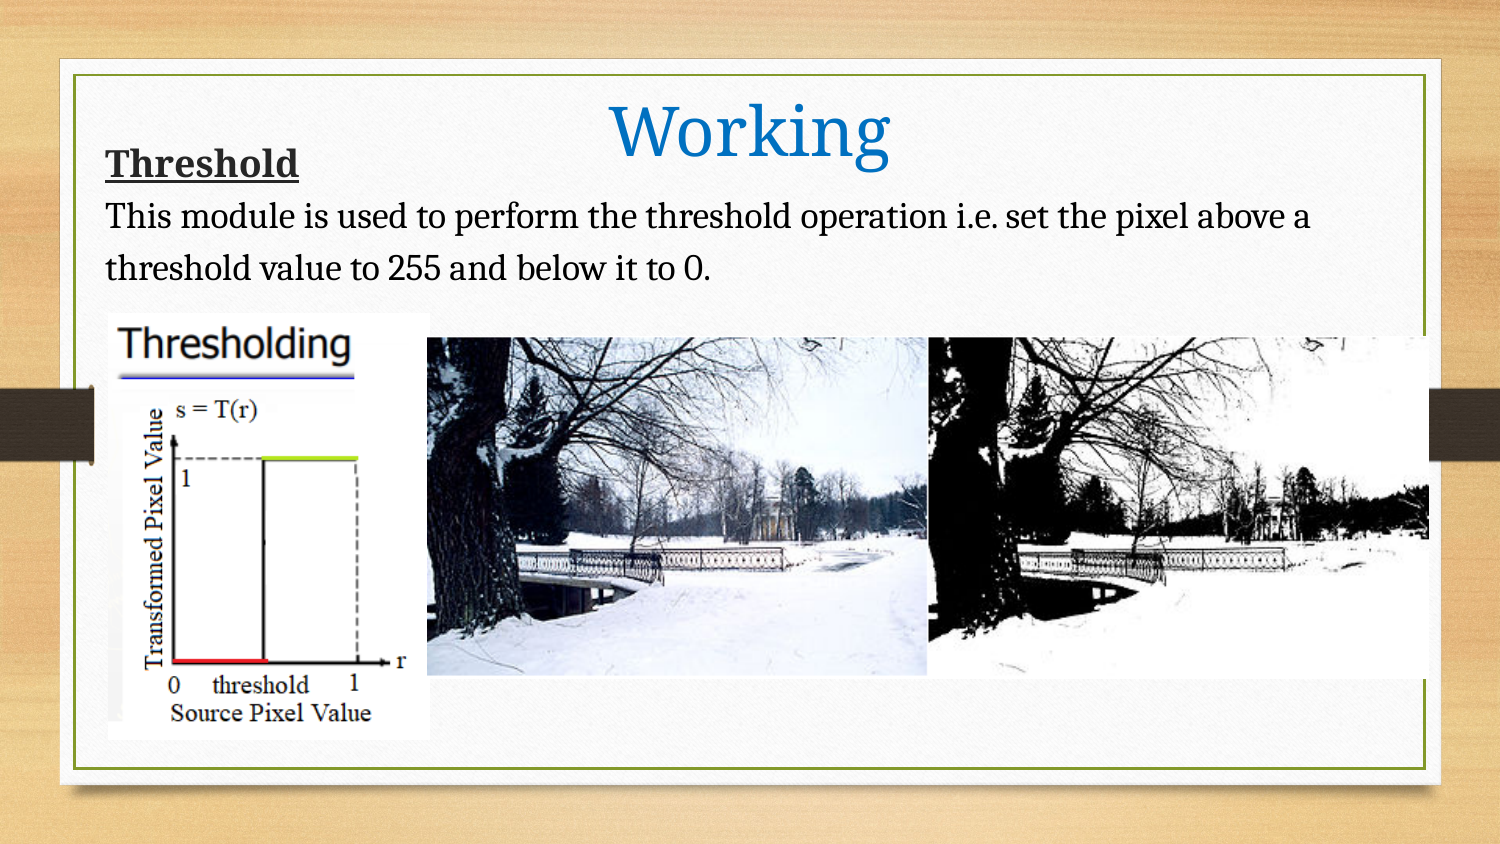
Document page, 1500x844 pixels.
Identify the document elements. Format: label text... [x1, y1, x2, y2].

list Threshold This module is used to perform the threshold operation i.e. set the pixel above a threshold value to 255 and below it to 0. [71, 117, 1432, 679]
picture [0, 0, 1500, 844]
title Working [51, 72, 1449, 167]
